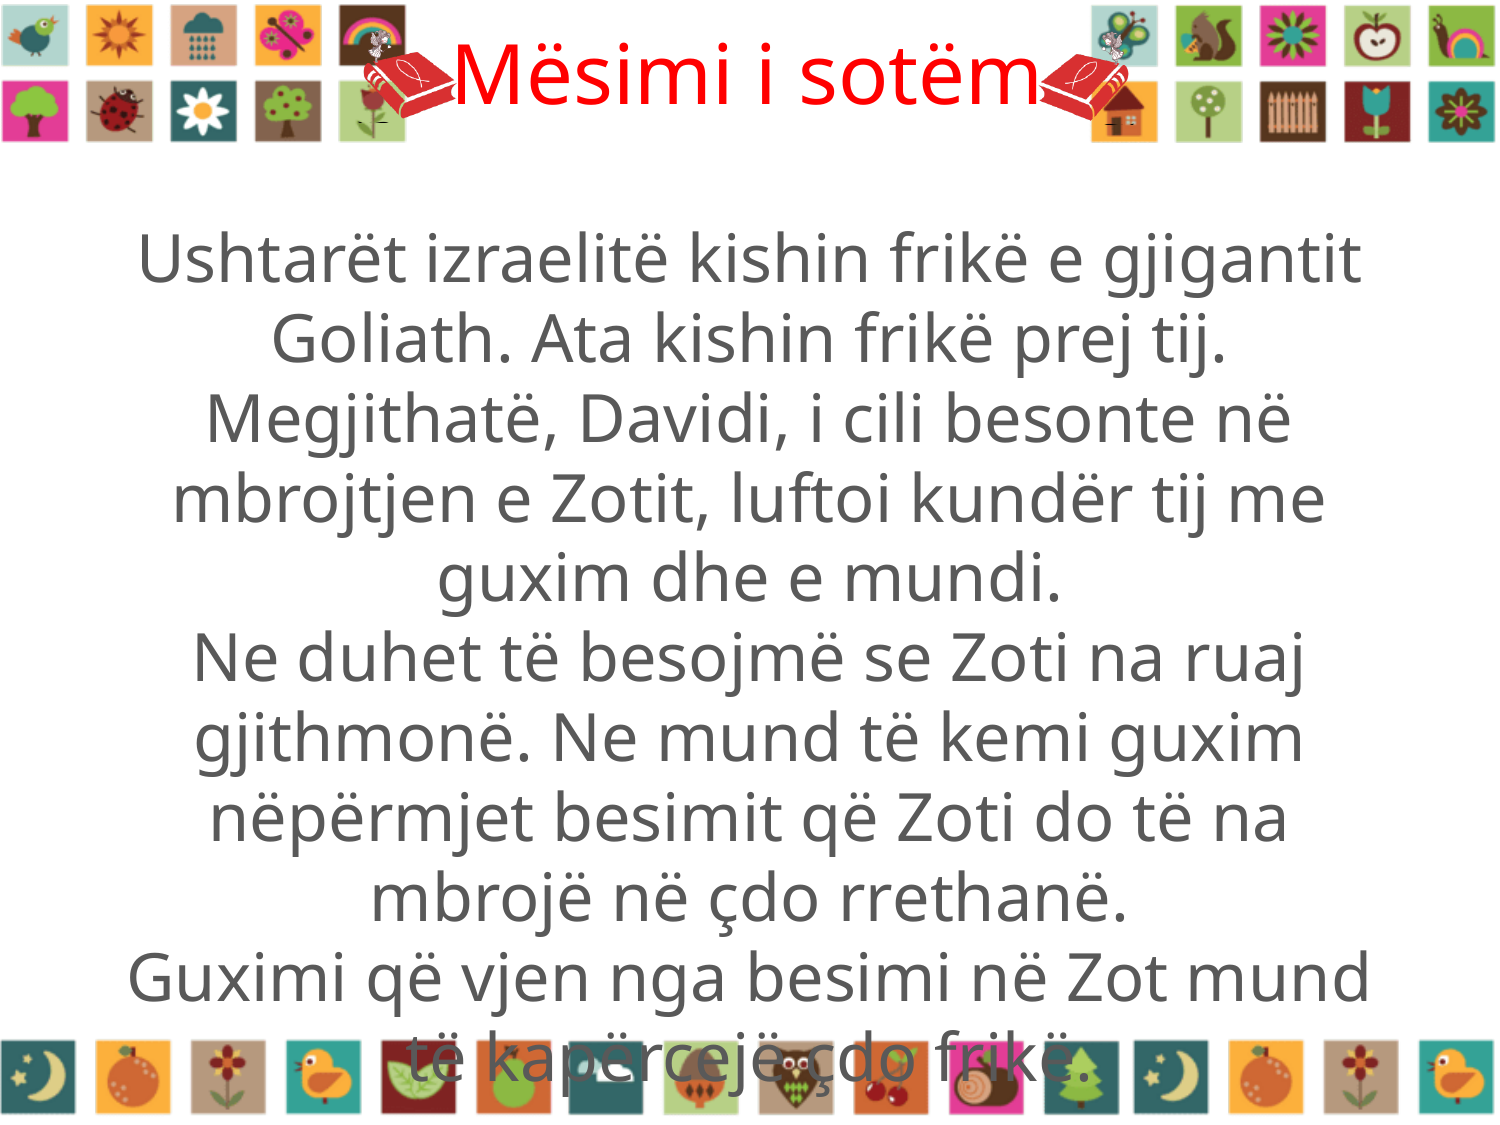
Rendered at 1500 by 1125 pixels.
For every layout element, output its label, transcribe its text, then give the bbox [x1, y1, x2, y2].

picture [1006, 3, 1500, 150]
picture [0, 3, 489, 150]
text_box Ushtarët izraelitë kishin frikë e gjigantit Goliath. Ata kishin frikë prej tij. Megjithatë, Davidi, i cili besonte në mbrojtjen e Zotit, luftoi kundër tij me guxim dhe e mundi. Ne duhet të besojmë se Zoti na ruaj gjithmonë. Ne mund të kemi guxim nëpërmjet besimit që Zoti do të na mbrojë në çdo rrethanë. Guximi që vjen nga besimi në Zot mund të kapërcejë çdo frikë. [76, 208, 1424, 1027]
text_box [0, 1028, 1500, 1118]
text_box Mësimi i sotëm [427, 13, 1078, 129]
